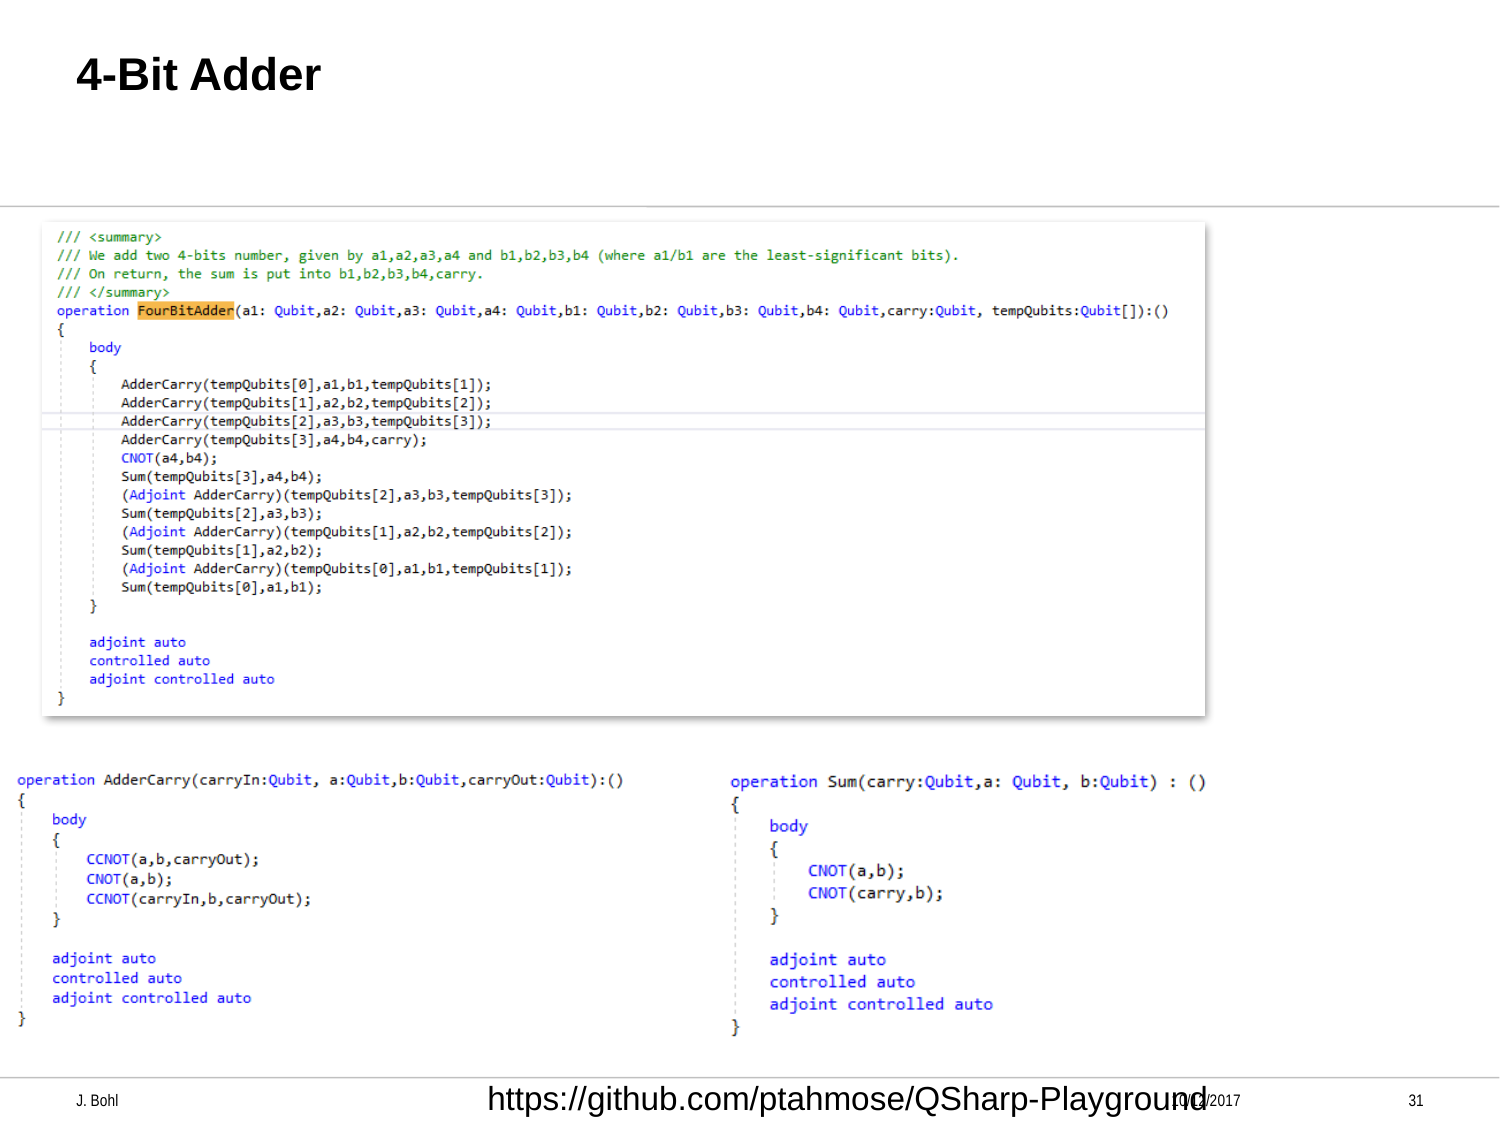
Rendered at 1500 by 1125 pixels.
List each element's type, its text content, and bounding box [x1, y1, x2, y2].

picture [42, 222, 1205, 717]
text_box https://github.com/ptahmose/QSharp-Playground [472, 1069, 1480, 1125]
picture [0, 765, 644, 1040]
picture [706, 765, 1246, 1046]
title 4-Bit Adder [76, 50, 1095, 205]
